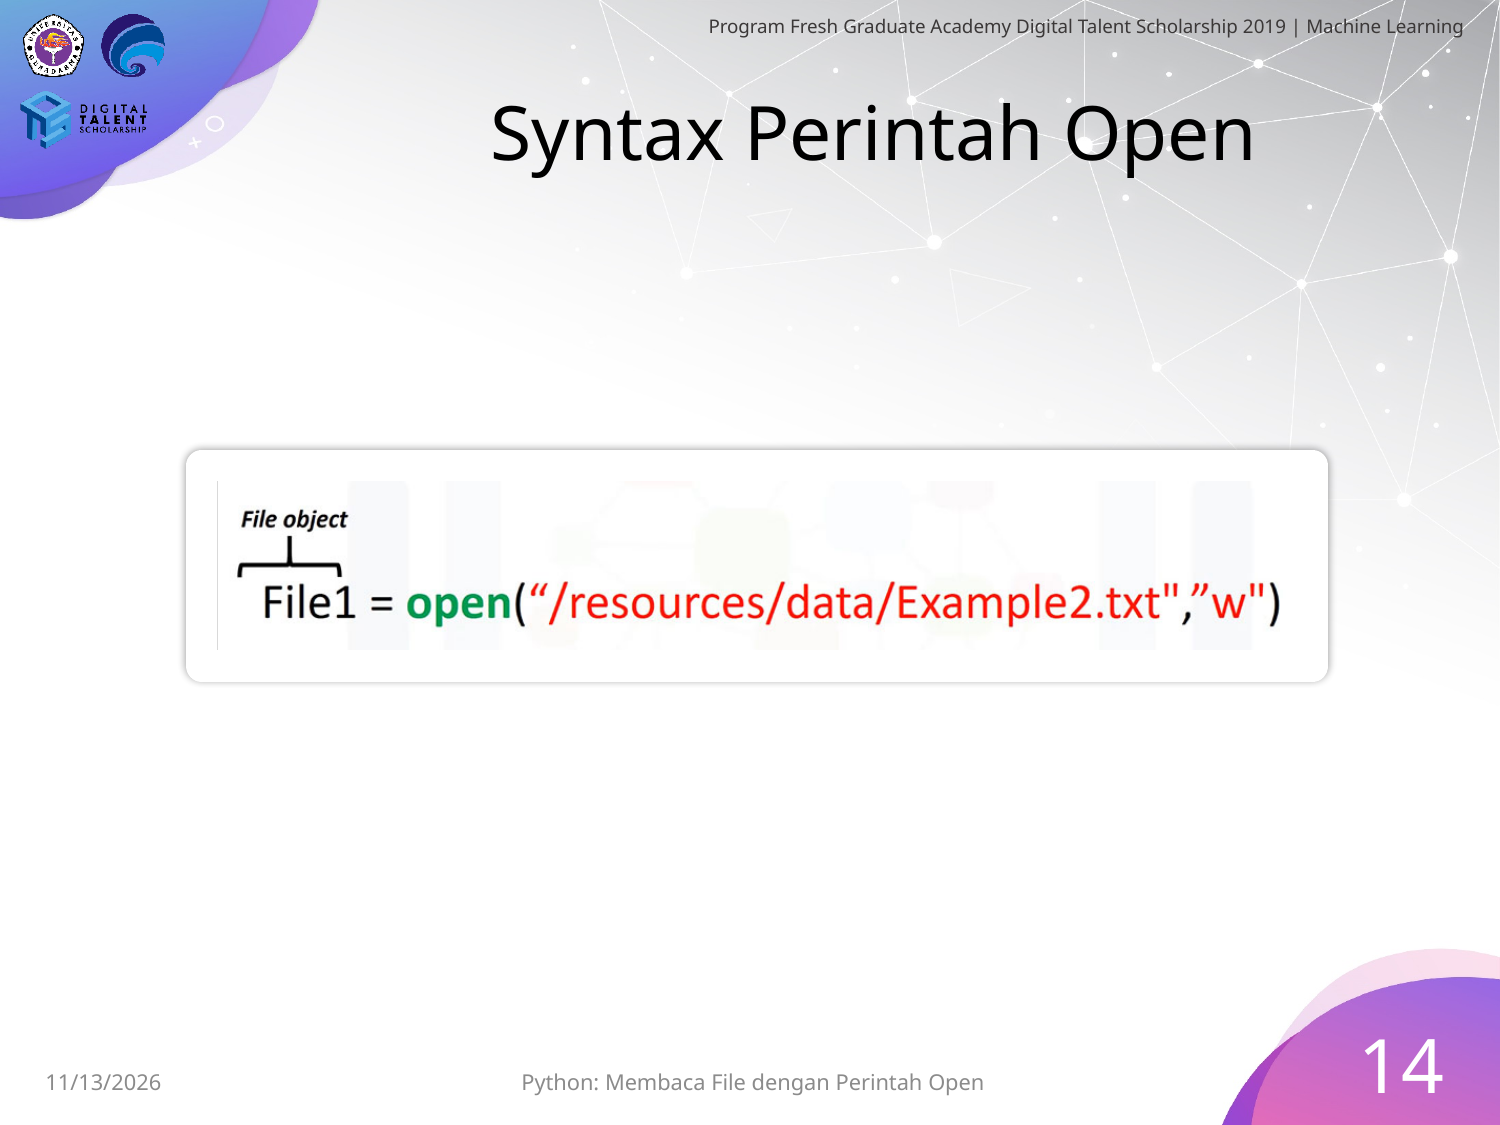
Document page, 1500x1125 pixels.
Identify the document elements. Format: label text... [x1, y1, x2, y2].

picture [0, 0, 1500, 1125]
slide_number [30, 1053, 272, 1114]
slide_number 14 [1327, 1025, 1477, 1115]
footer Python: Membaca File dengan Perintah Open [386, 1053, 1121, 1114]
title Syntax Perintah Open [271, 66, 1477, 207]
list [217, 481, 1298, 651]
